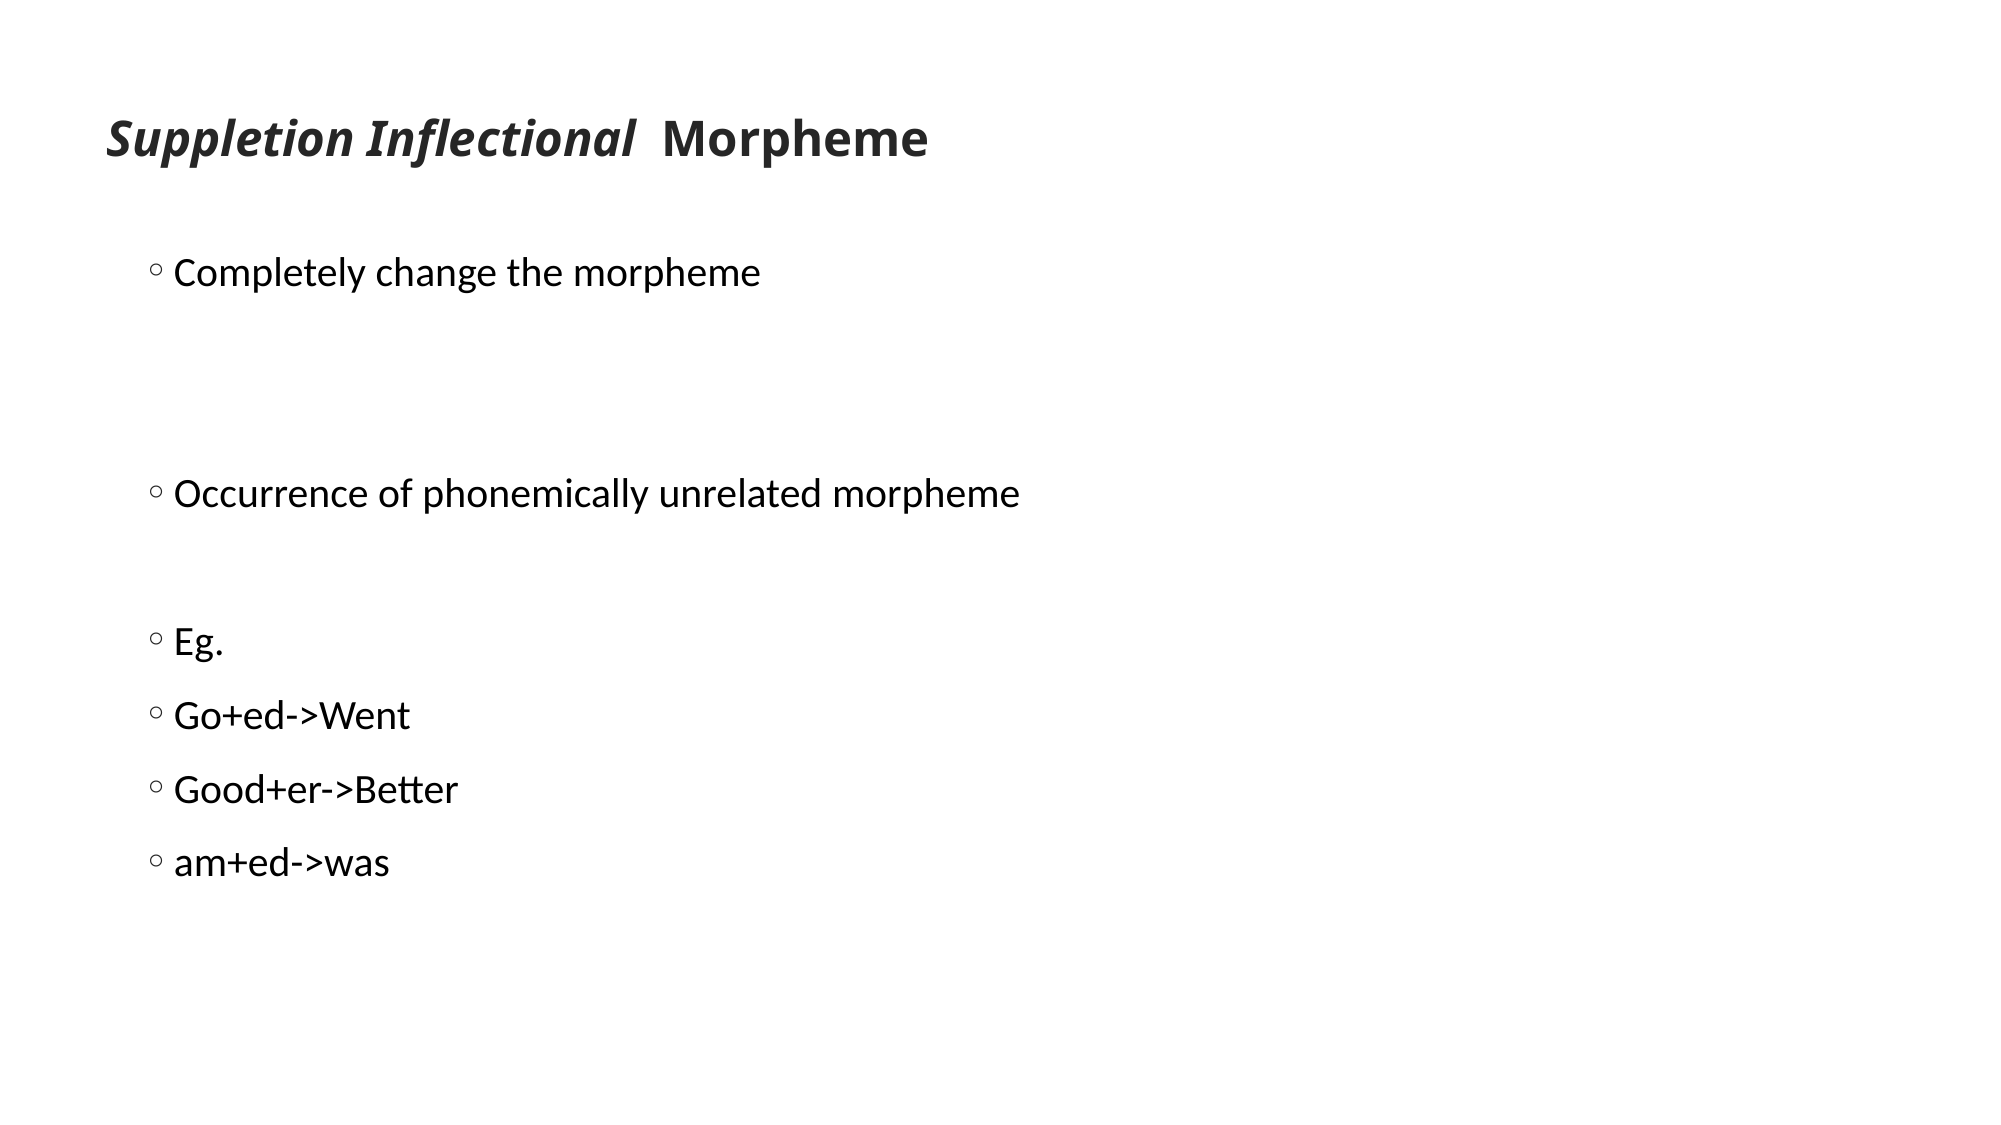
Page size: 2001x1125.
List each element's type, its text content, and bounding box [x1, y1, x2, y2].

text_box Suppletion Inflectional Morpheme [66, 89, 958, 192]
text_box Completely change the morpheme Occurrence of phonemically unrelated morpheme Eg. Go+ed->Went Good+er->Better am+ed->was [128, 232, 1506, 1065]
